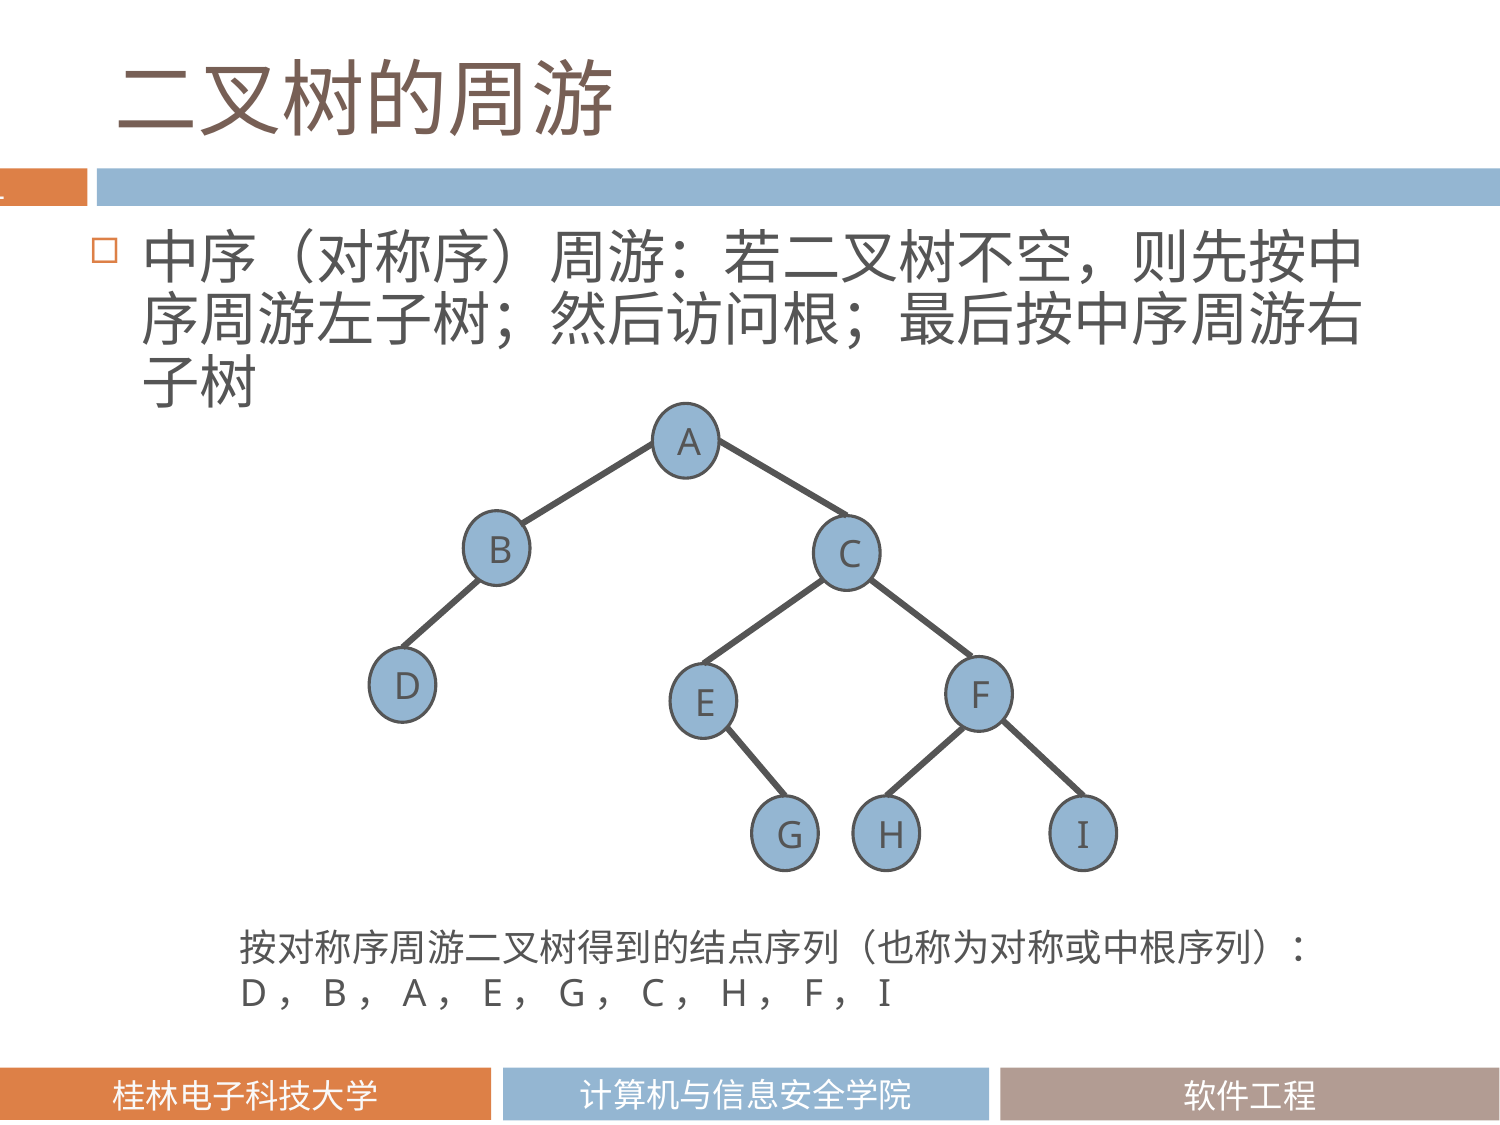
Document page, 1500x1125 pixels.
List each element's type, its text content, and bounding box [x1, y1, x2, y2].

text_box 按对称序周游二叉树得到的结点序列（也称为对称或中根序列）：D，B，A，E，G，C，H，F，I [225, 916, 1345, 1022]
title 二叉树的周游 [99, 37, 1438, 155]
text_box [369, 403, 1117, 871]
list 中序（对称序）周游：若二叉树不空，则先按中序周游左子树；然后访问根；最后按中序周游右子树 [73, 219, 1412, 1006]
